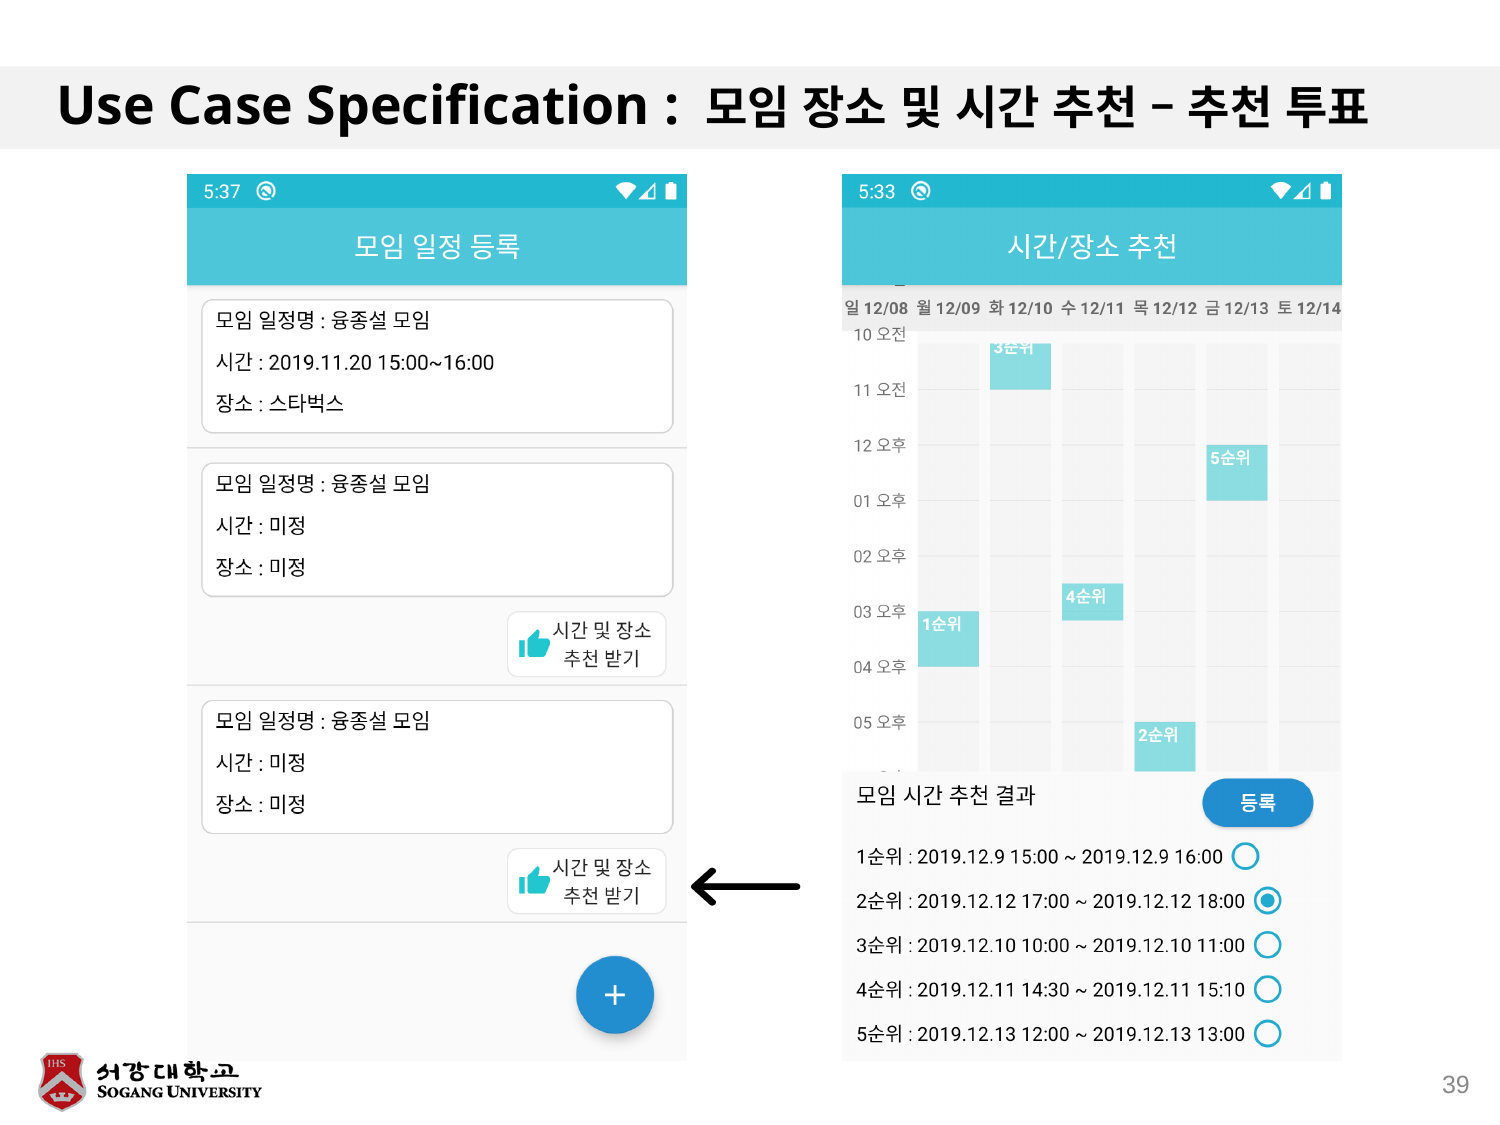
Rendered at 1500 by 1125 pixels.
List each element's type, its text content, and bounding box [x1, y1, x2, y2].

picture [842, 174, 1342, 1061]
picture [0, 174, 805, 1125]
slide_number 39 [1147, 1053, 1485, 1114]
title Use Case Specification : 모임 장소 및 시간 추천 – 추천 투표 [41, 64, 1459, 149]
